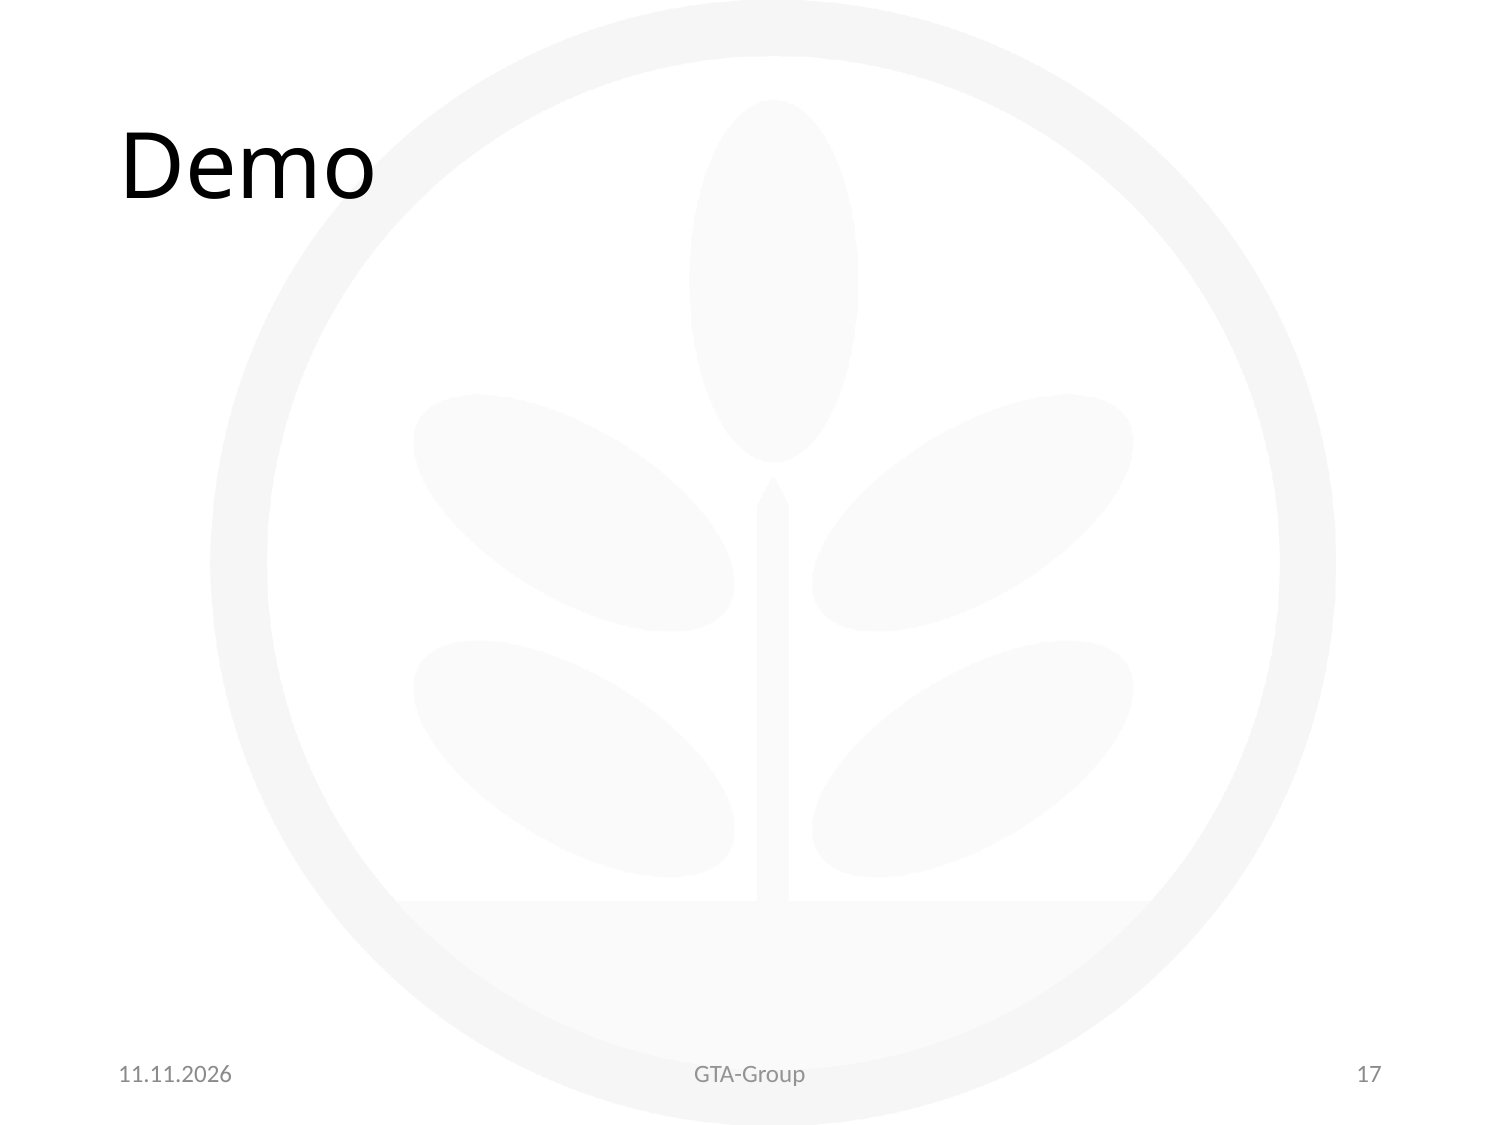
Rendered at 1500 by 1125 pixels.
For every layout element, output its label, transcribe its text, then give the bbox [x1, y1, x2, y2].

title Demo [103, 59, 1397, 278]
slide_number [103, 1042, 441, 1103]
footer GTA-Group [496, 1042, 1004, 1103]
slide_number 17 [1059, 1042, 1397, 1103]
